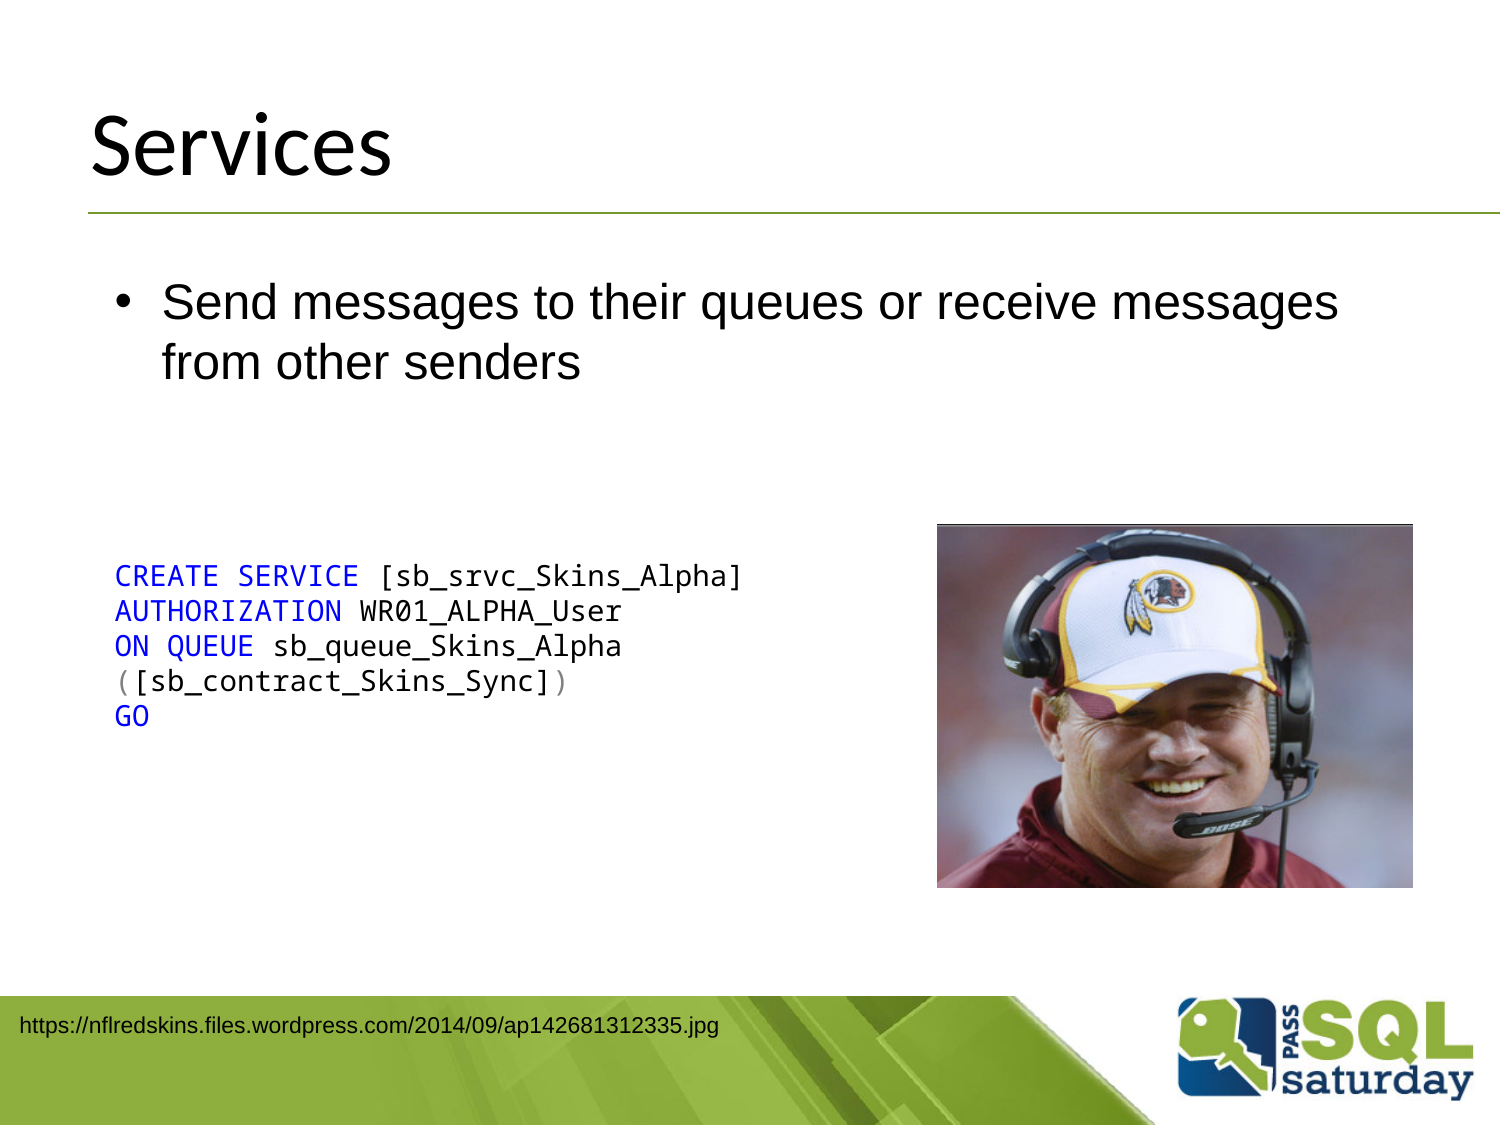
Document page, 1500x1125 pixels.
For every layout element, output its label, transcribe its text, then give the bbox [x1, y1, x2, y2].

text_box CREATE SERVICE [sb_srvc_Skins_Alpha] AUTHORIZATION WR01_ALPHA_User ON QUEUE sb_queue_Skins_Alpha ([sb_contract_Skins_Sync]) GO [99, 549, 775, 740]
title Services [75, 45, 1425, 233]
text_box Send messages to their queues or receive messages from other senders [99, 262, 1438, 398]
picture [937, 524, 1413, 888]
picture [0, 969, 1483, 1125]
text_box https://nflredskins.files.wordpress.com/2014/09/ap142681312335.jpg [4, 1003, 1038, 1046]
